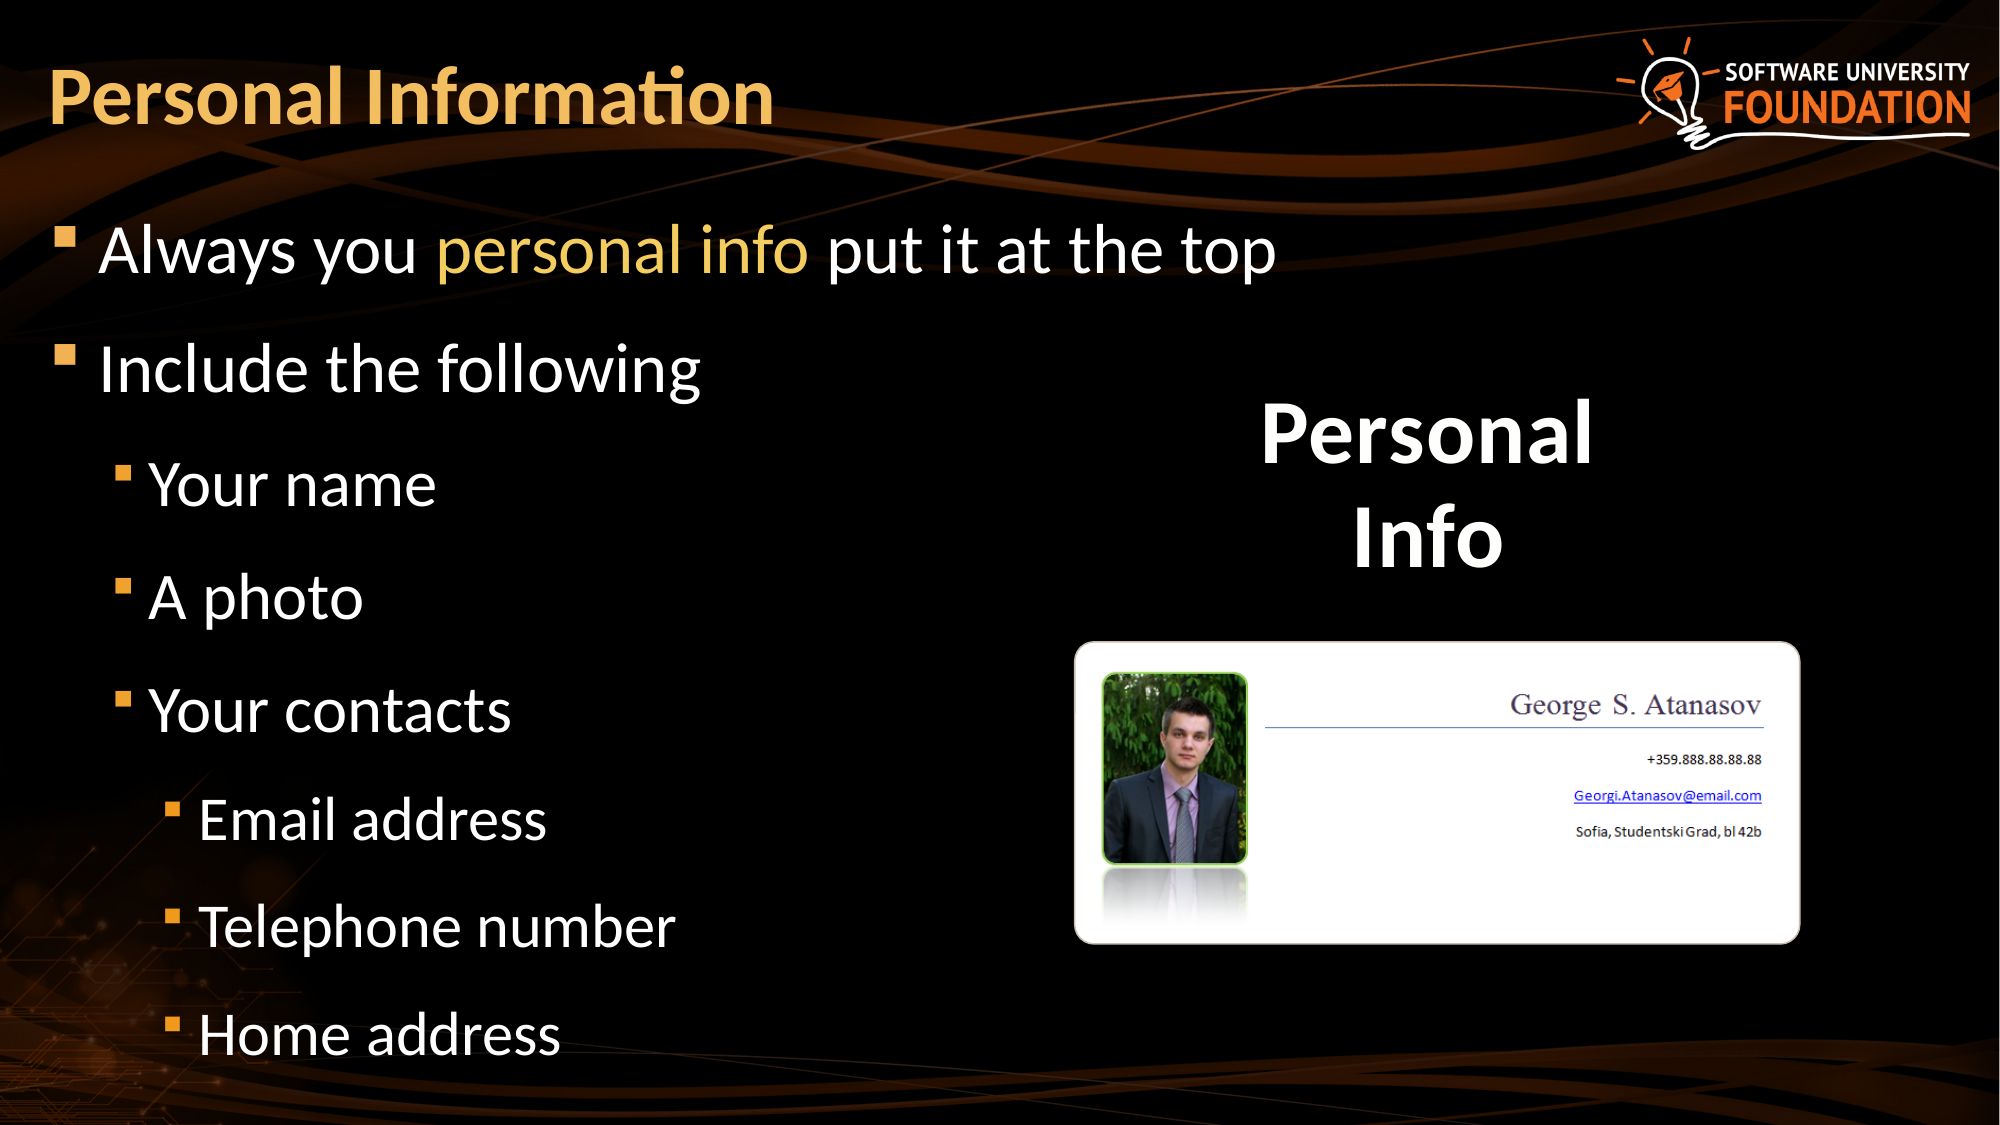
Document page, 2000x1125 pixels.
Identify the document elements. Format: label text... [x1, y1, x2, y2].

text_box Personal Info [1245, 370, 1612, 594]
title Personal Information [30, 6, 1602, 189]
list Always you personal info put it at the top Include the following Your name A photo Your contacts Email address Telephone number Home address [31, 188, 1968, 1103]
picture [0, 0, 2000, 1125]
